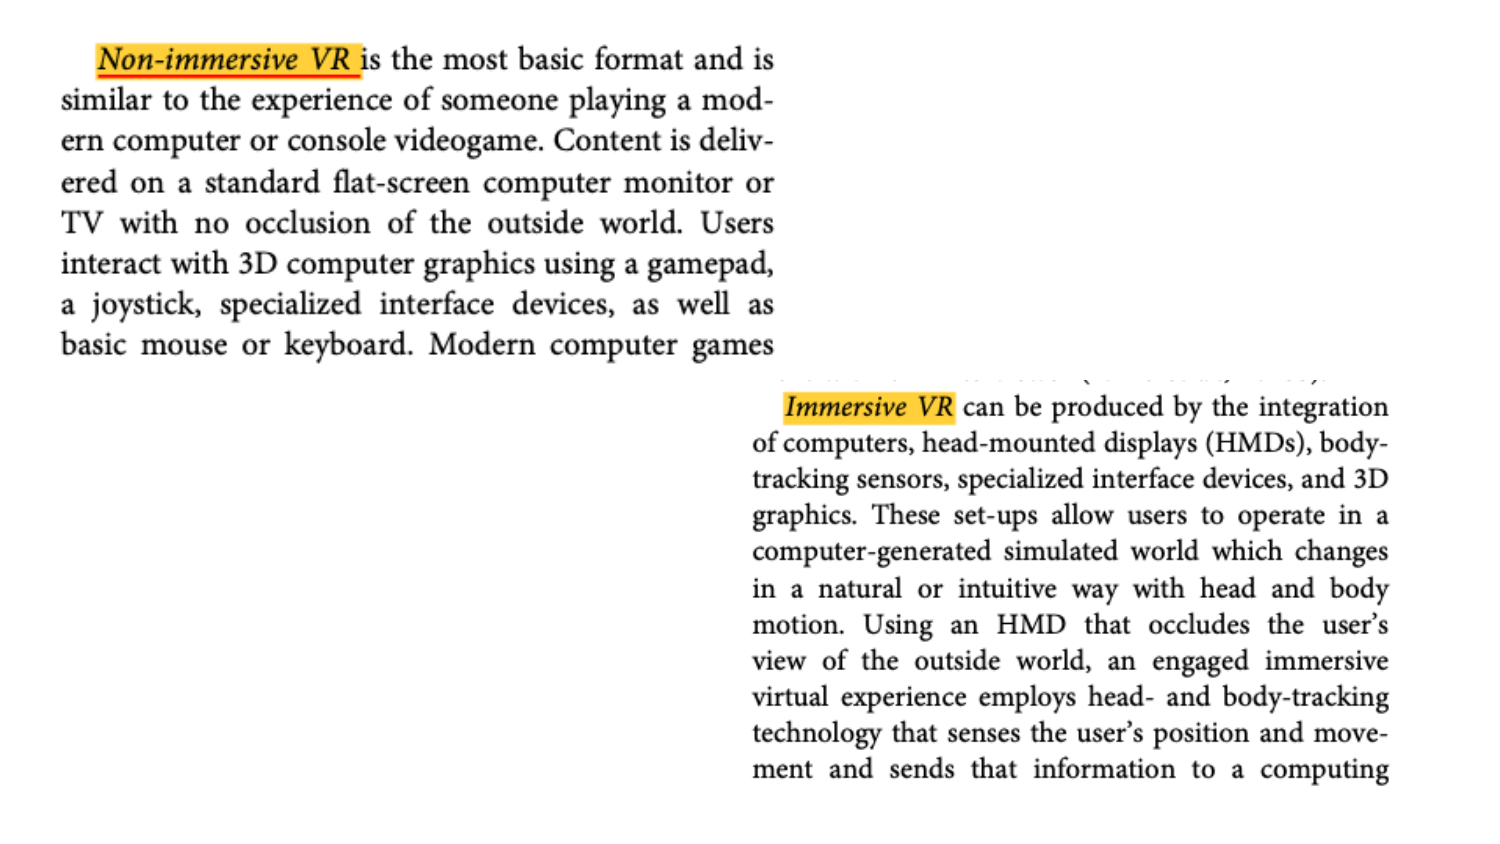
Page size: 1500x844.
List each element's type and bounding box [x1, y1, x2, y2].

picture [733, 380, 1403, 797]
picture [34, 31, 794, 369]
